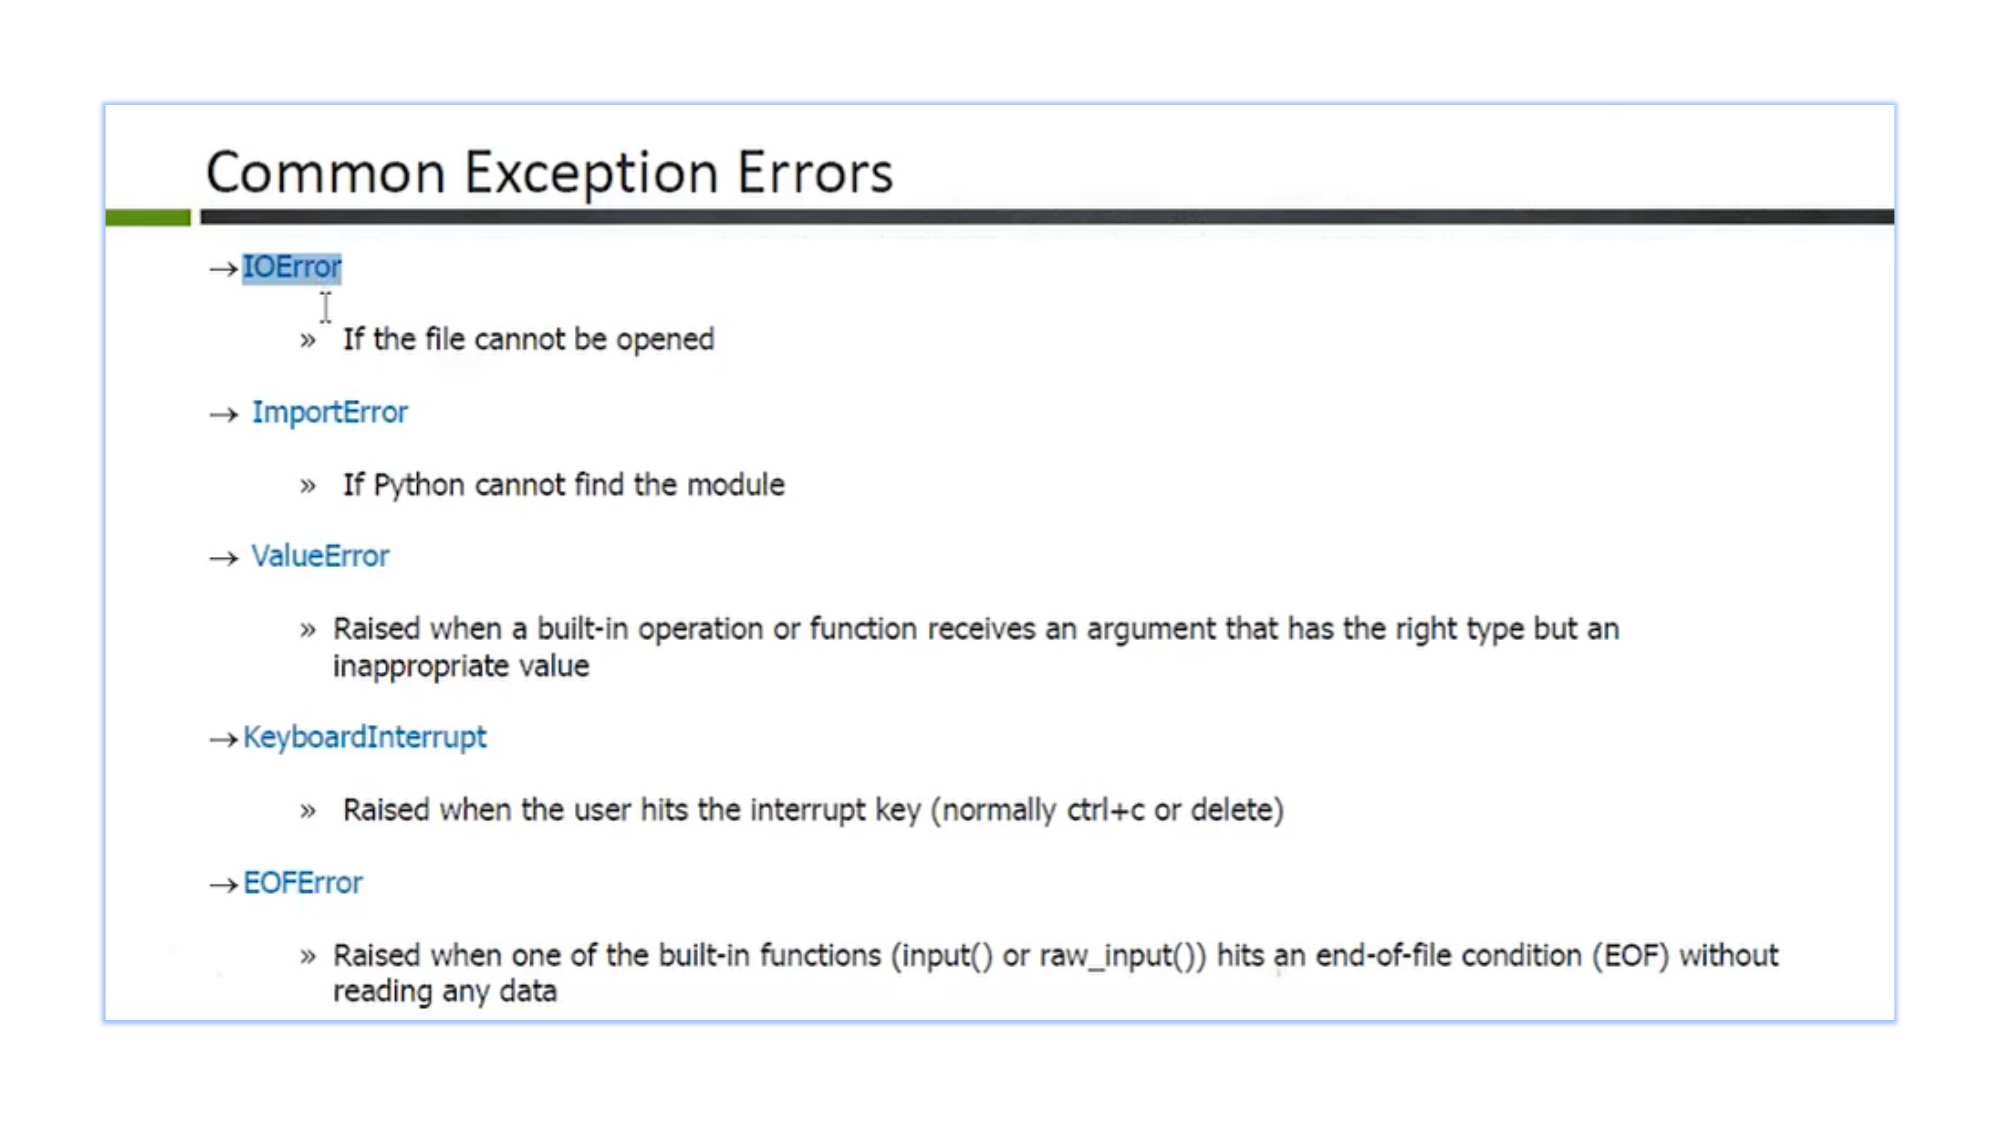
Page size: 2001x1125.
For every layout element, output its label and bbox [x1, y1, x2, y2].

picture [105, 105, 1895, 1020]
